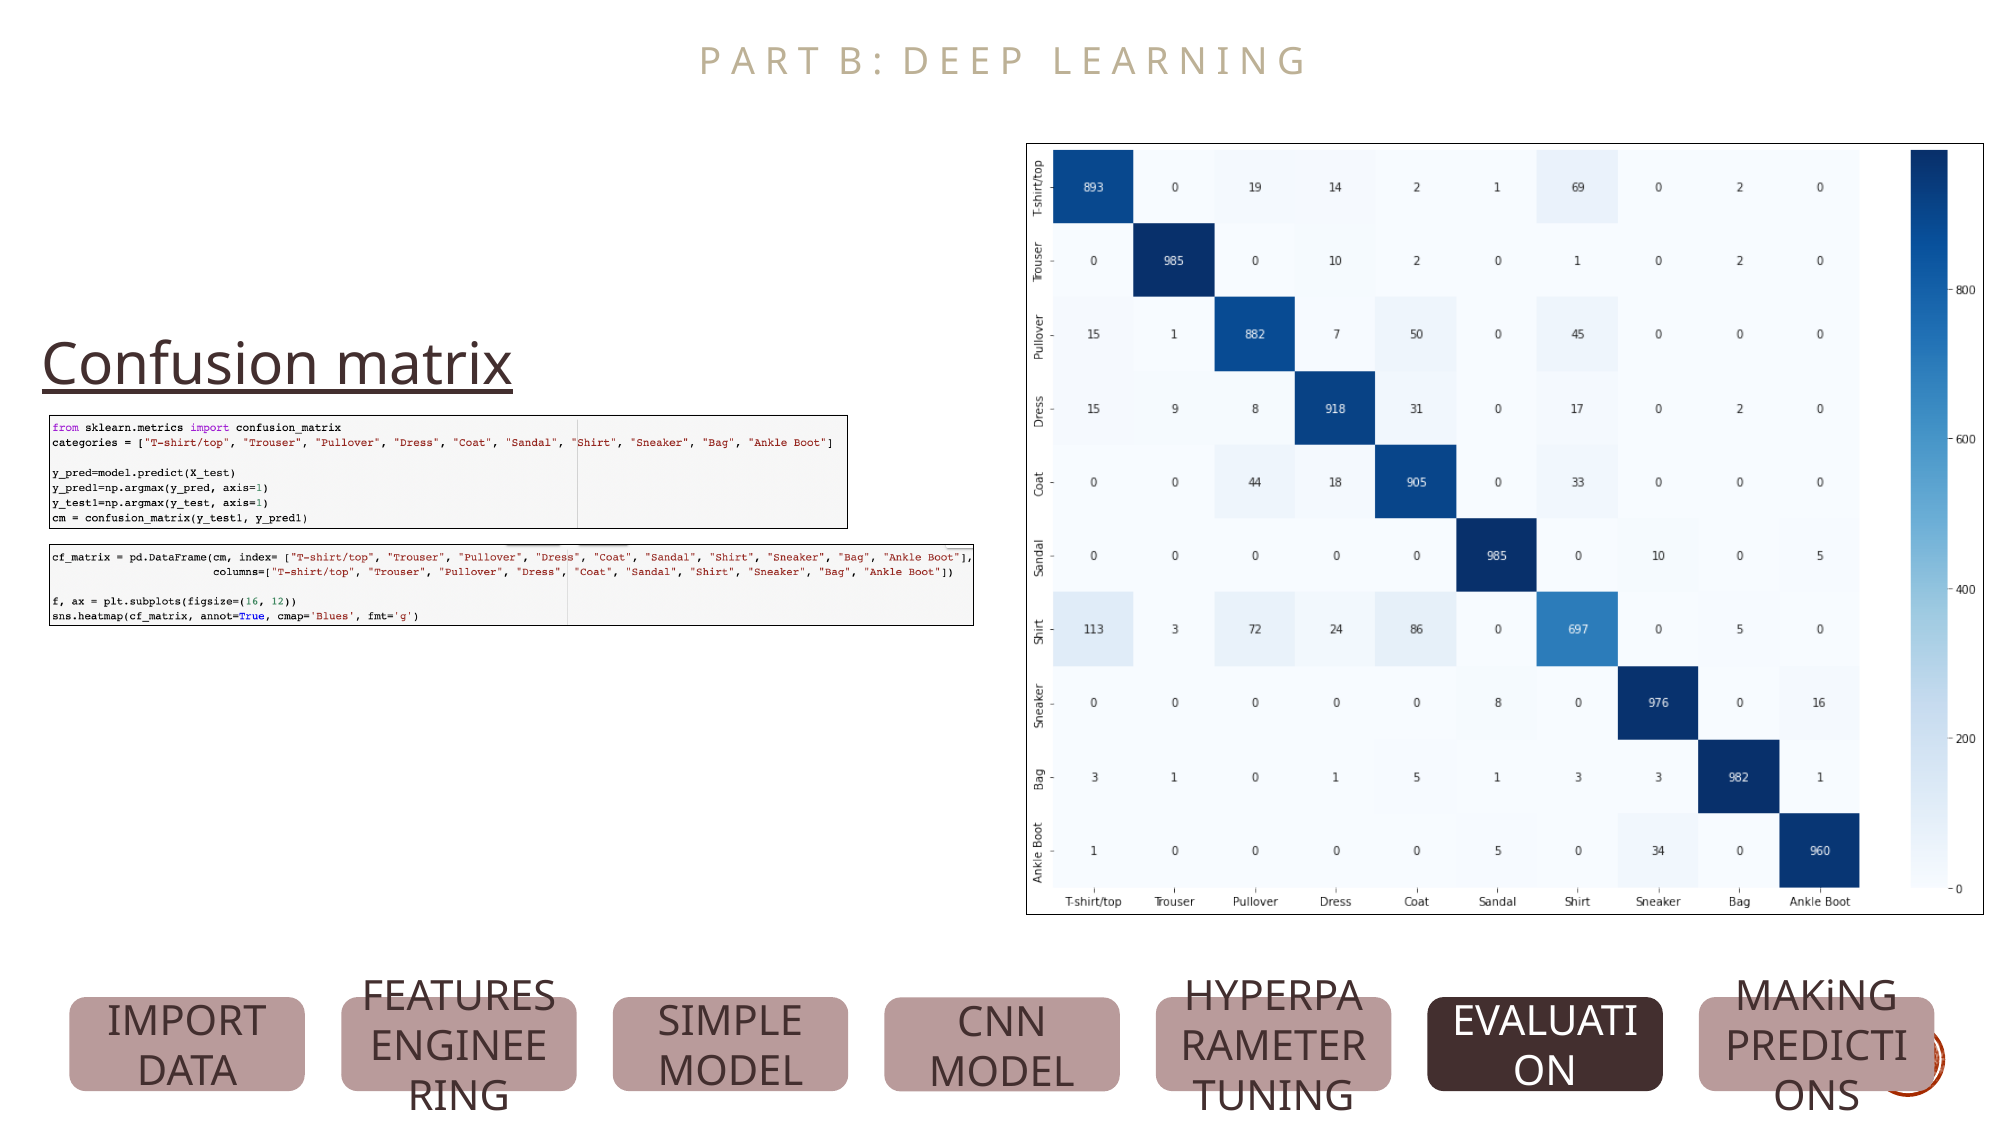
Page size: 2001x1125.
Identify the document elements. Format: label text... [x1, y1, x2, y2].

picture [1026, 143, 1984, 915]
text_box SIMPLE MODEL [612, 997, 849, 1092]
text_box EVALUATION [1427, 997, 1663, 1092]
text_box CNN MODEL [884, 997, 1120, 1092]
text_box MAKiNG PREDICTIONS [1698, 997, 1935, 1092]
text_box FEATURES ENGINEERING [341, 997, 577, 1092]
picture [49, 544, 974, 626]
text_box P A R T B : D E E P L E A R N I N G [482, 29, 1522, 90]
picture [49, 414, 848, 529]
text_box Confusion matrix [26, 319, 1025, 404]
text_box IMPORT DATA [69, 997, 305, 1092]
text_box HYPERPARAMETER TUNING [1155, 997, 1392, 1092]
